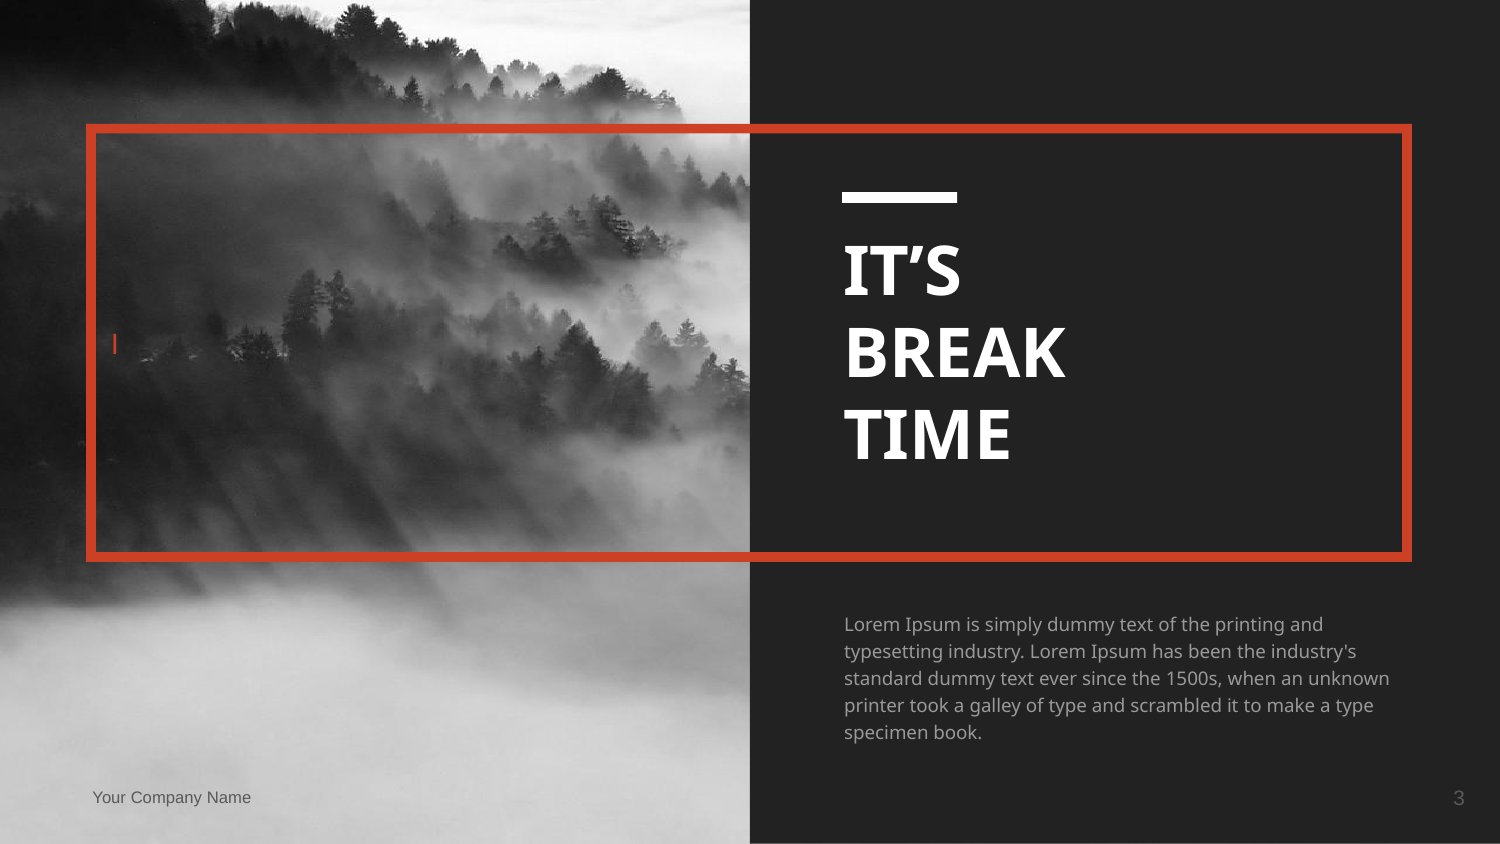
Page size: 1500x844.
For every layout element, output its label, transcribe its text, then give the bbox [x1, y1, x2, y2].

text_box [749, 0, 1500, 844]
text_box [842, 192, 958, 203]
title IT’S BREAK TIME [828, 211, 1407, 483]
text_box I [86, 123, 1412, 562]
picture [0, 0, 749, 844]
slide_number ‹#› [1389, 764, 1480, 830]
picture [96, 134, 749, 552]
subtitle Lorem Ipsum is simply dummy text of the printing and typesetting industry. Lorem Ipsum has been the industry's standard dummy text ever since the 1500s, when an unknown printer took a galley of type and scrambled it to make a type specimen book. [829, 592, 1408, 755]
